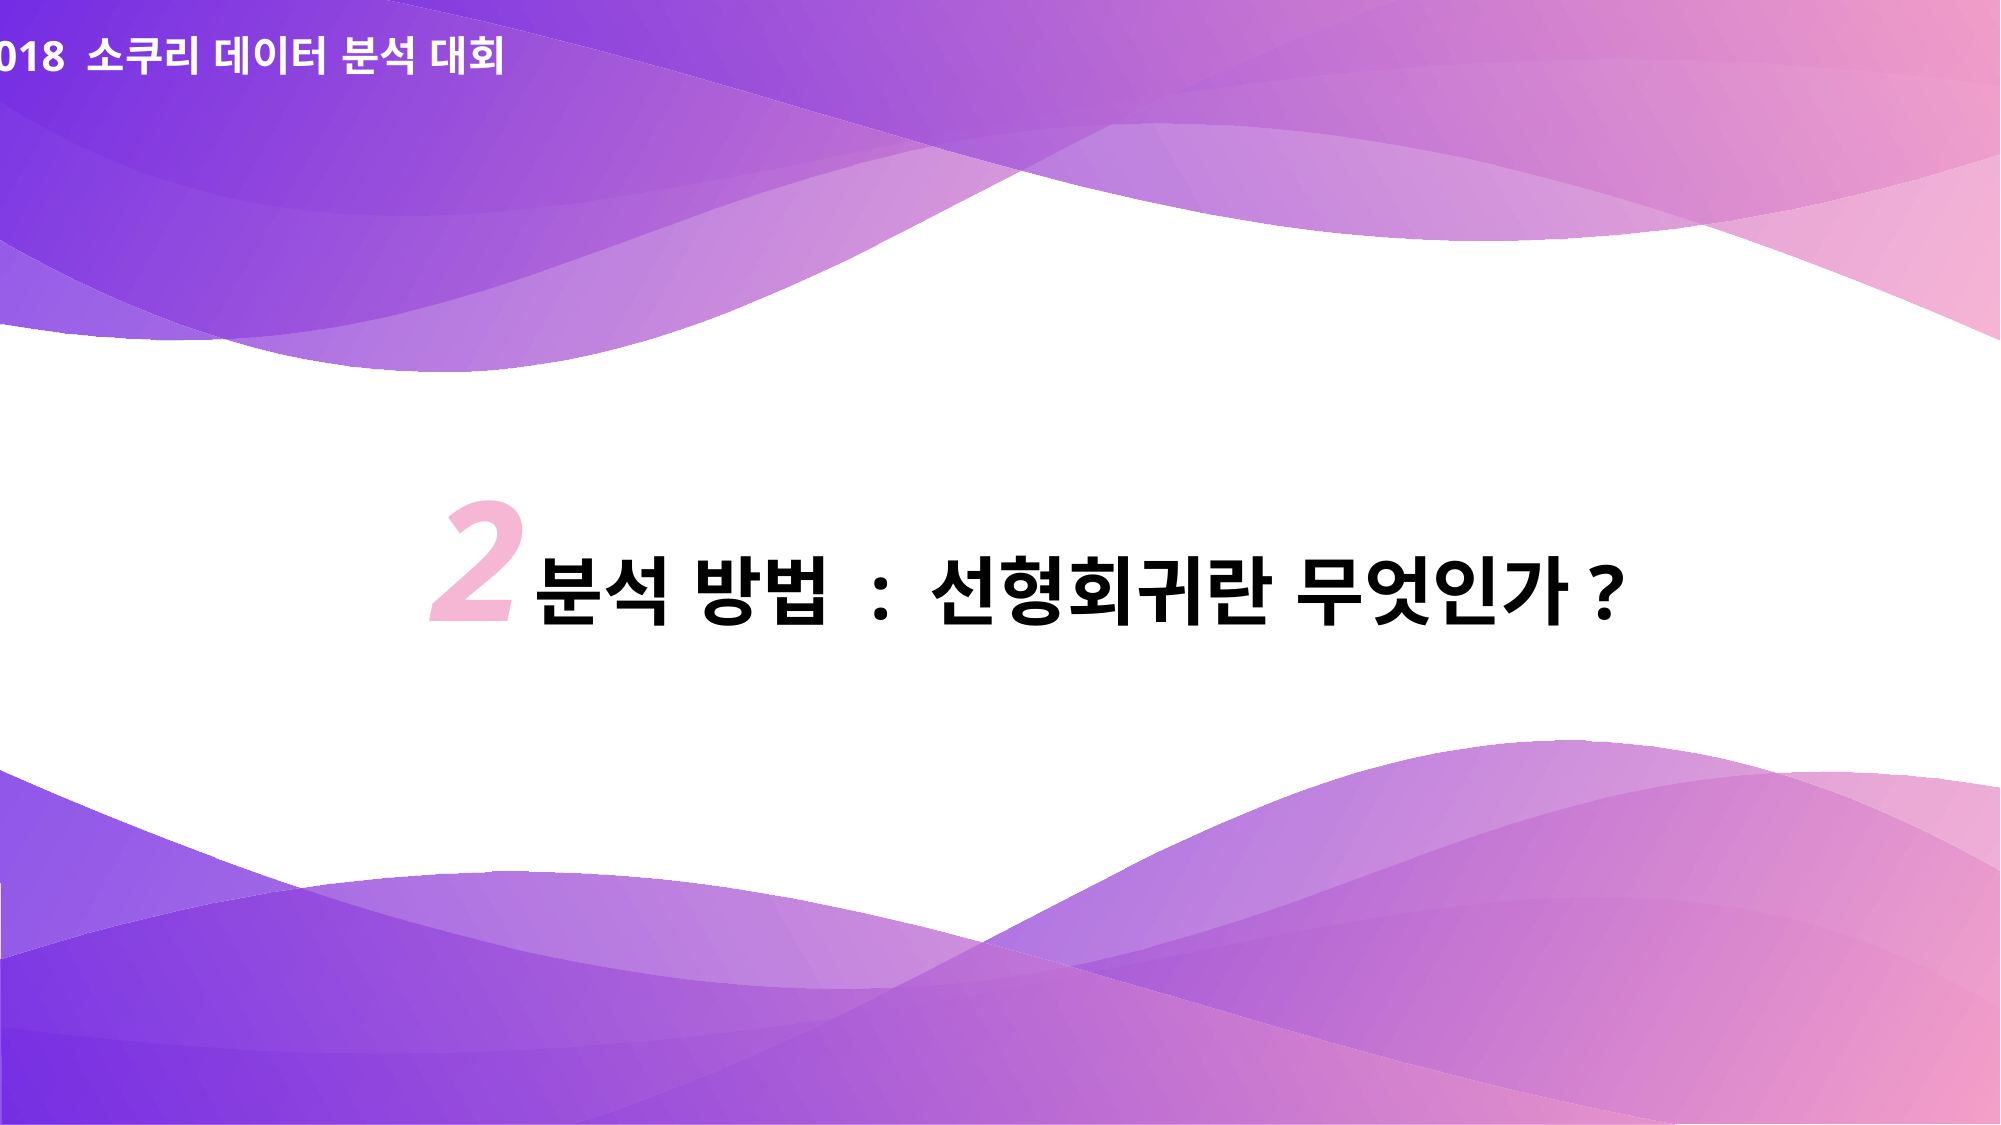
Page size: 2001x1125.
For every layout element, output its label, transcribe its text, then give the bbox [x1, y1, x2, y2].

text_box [0, 740, 2000, 1125]
text_box 2 [419, 447, 541, 662]
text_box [0, 0, 2000, 372]
text_box 분석 방법 : 선형회귀란 무엇인가? [519, 447, 1640, 642]
